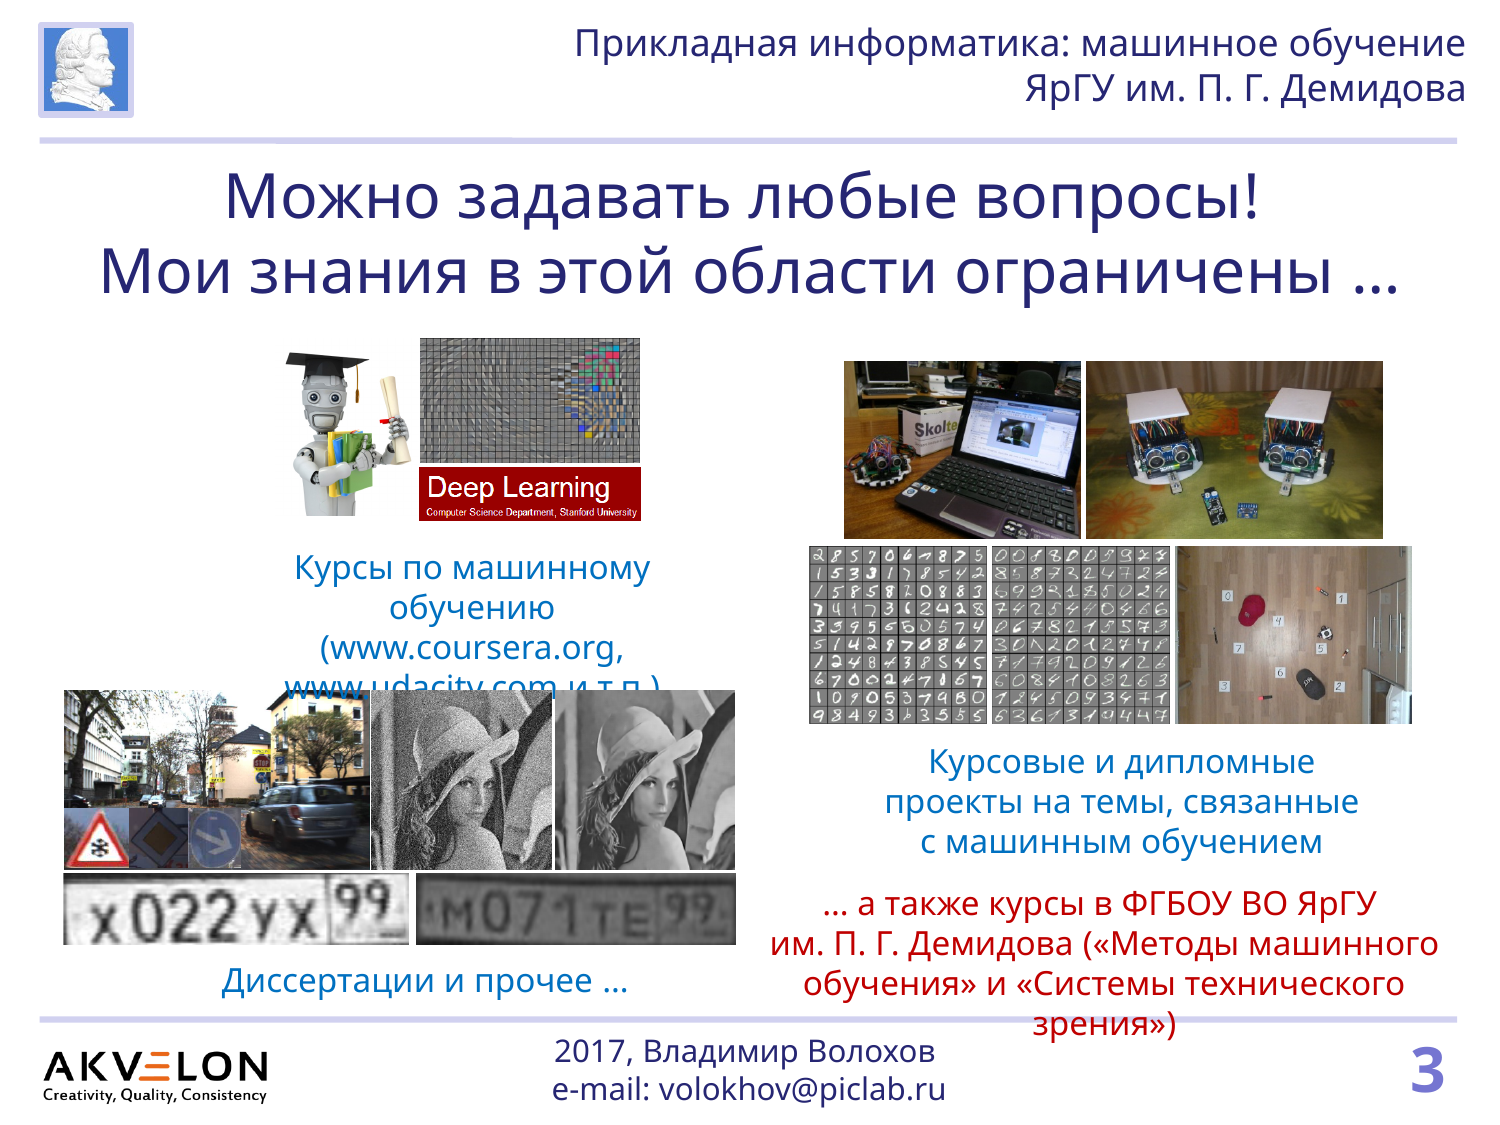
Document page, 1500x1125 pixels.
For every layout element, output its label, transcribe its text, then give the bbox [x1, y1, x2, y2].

picture [39, 23, 131, 117]
footer 2017, Владимир Волохов e-mail: volokhov@piclab.ru [526, 1031, 973, 1107]
picture [275, 337, 641, 521]
picture [416, 873, 736, 946]
picture [844, 361, 1081, 540]
picture [64, 689, 370, 870]
text_box Можно задавать любые вопросы! Мои знания в этой области ограничены … [11, 148, 1489, 314]
picture [808, 546, 988, 724]
picture [1174, 545, 1412, 724]
picture [371, 689, 552, 870]
picture [554, 689, 735, 870]
text_box Прикладная информатика: машинное обучение ЯрГУ им. П. Г. Демидова [559, 11, 1482, 116]
text_box … а также курсы в ФГБОУ ВО ЯрГУ им. П. Г. Демидова («Методы машинного обучения» и «Системы технического зрения») [714, 875, 1495, 1050]
text_box Диссертации и прочее … [171, 952, 680, 1007]
picture [1086, 361, 1383, 540]
text_box Курсы по машинному обучению (www.coursera.org, www.udacity.com и т.п.) [218, 539, 727, 689]
text_box Курсовые и дипломные проекты на темы, связанные с машинным обучением [868, 733, 1377, 868]
picture [61, 873, 410, 946]
picture [991, 545, 1170, 724]
text_box 3 [1396, 1050, 1462, 1113]
picture [40, 1047, 268, 1107]
